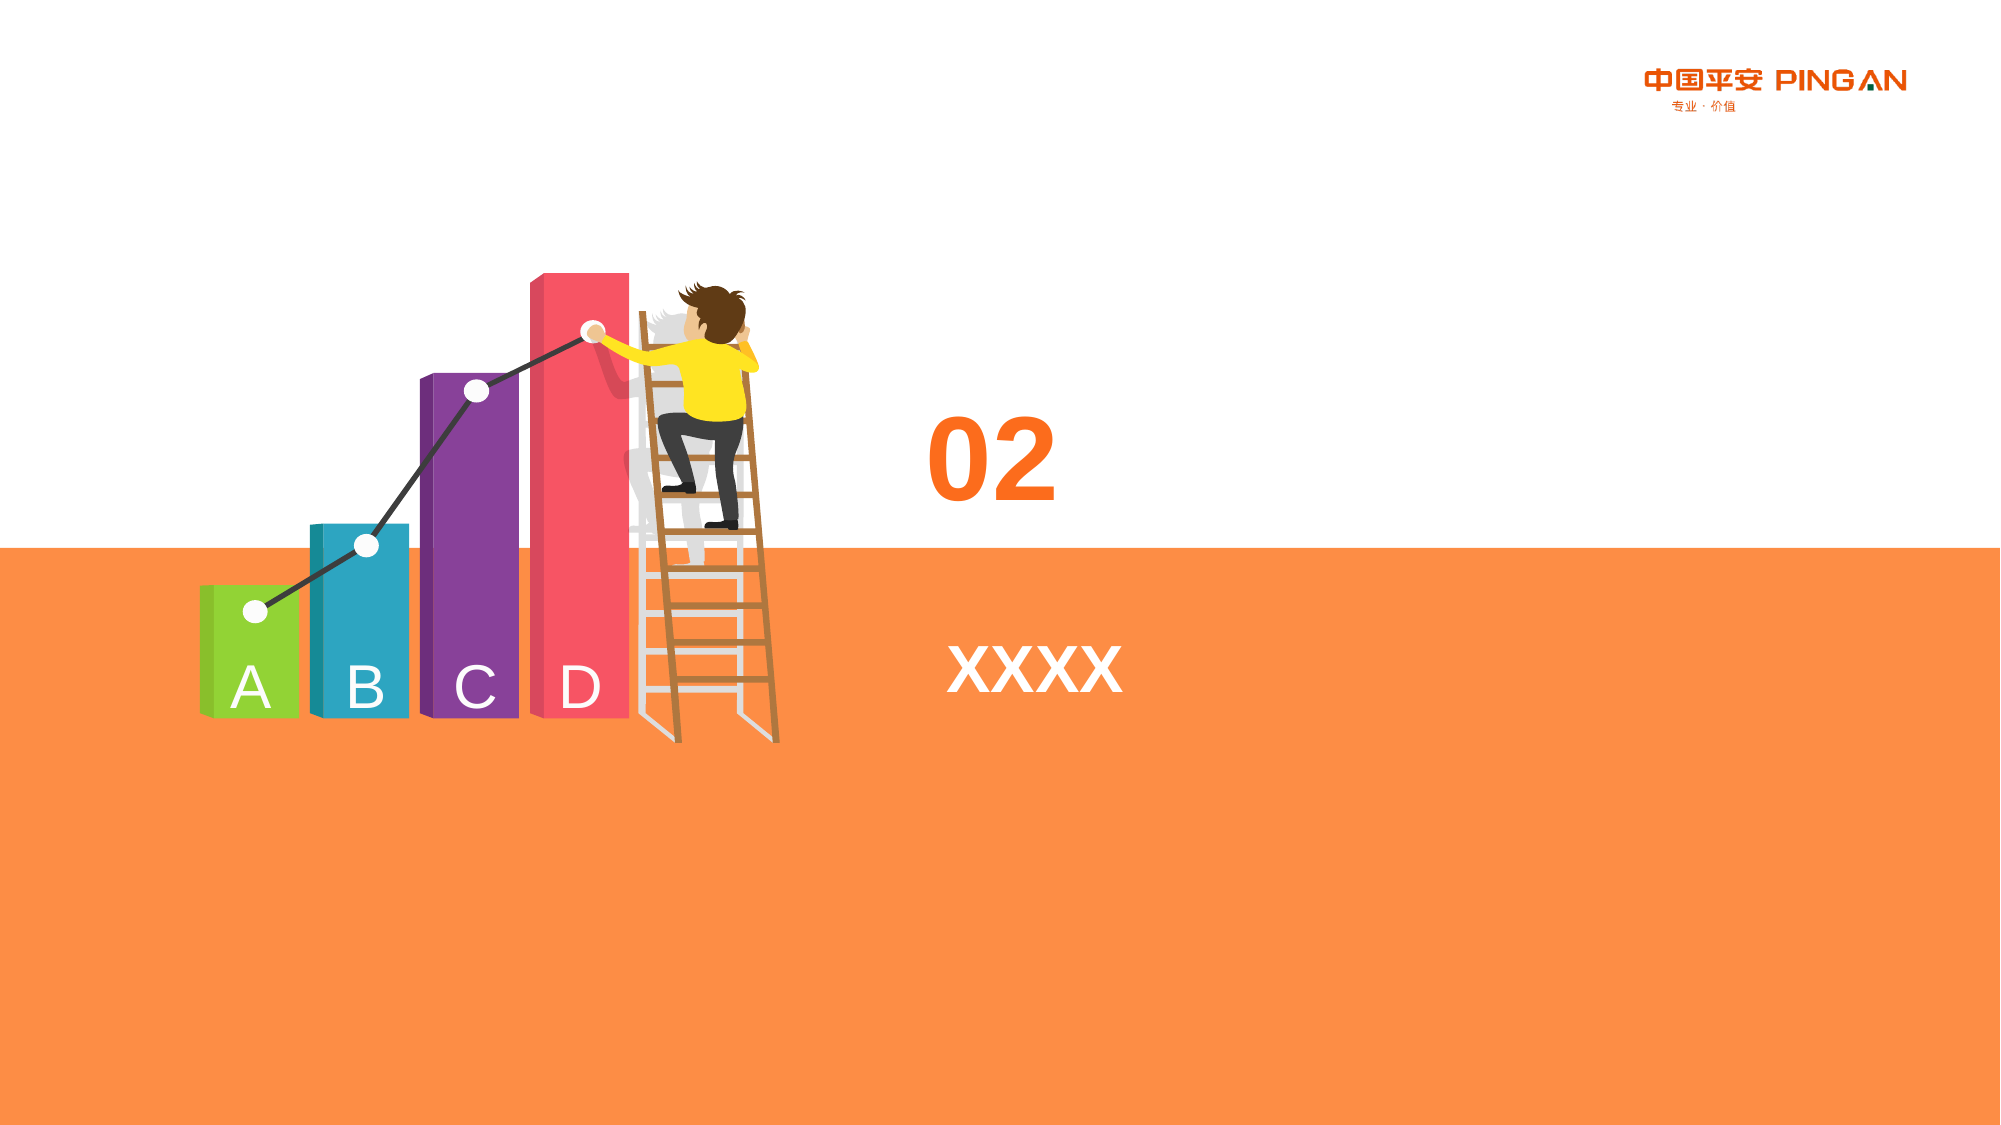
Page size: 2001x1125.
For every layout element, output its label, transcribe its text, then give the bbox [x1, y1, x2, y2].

picture [1624, 49, 1926, 132]
text_box 02 [910, 387, 1085, 535]
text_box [199, 273, 780, 743]
text_box [0, 547, 2000, 1125]
text_box XXXX [913, 618, 1610, 765]
